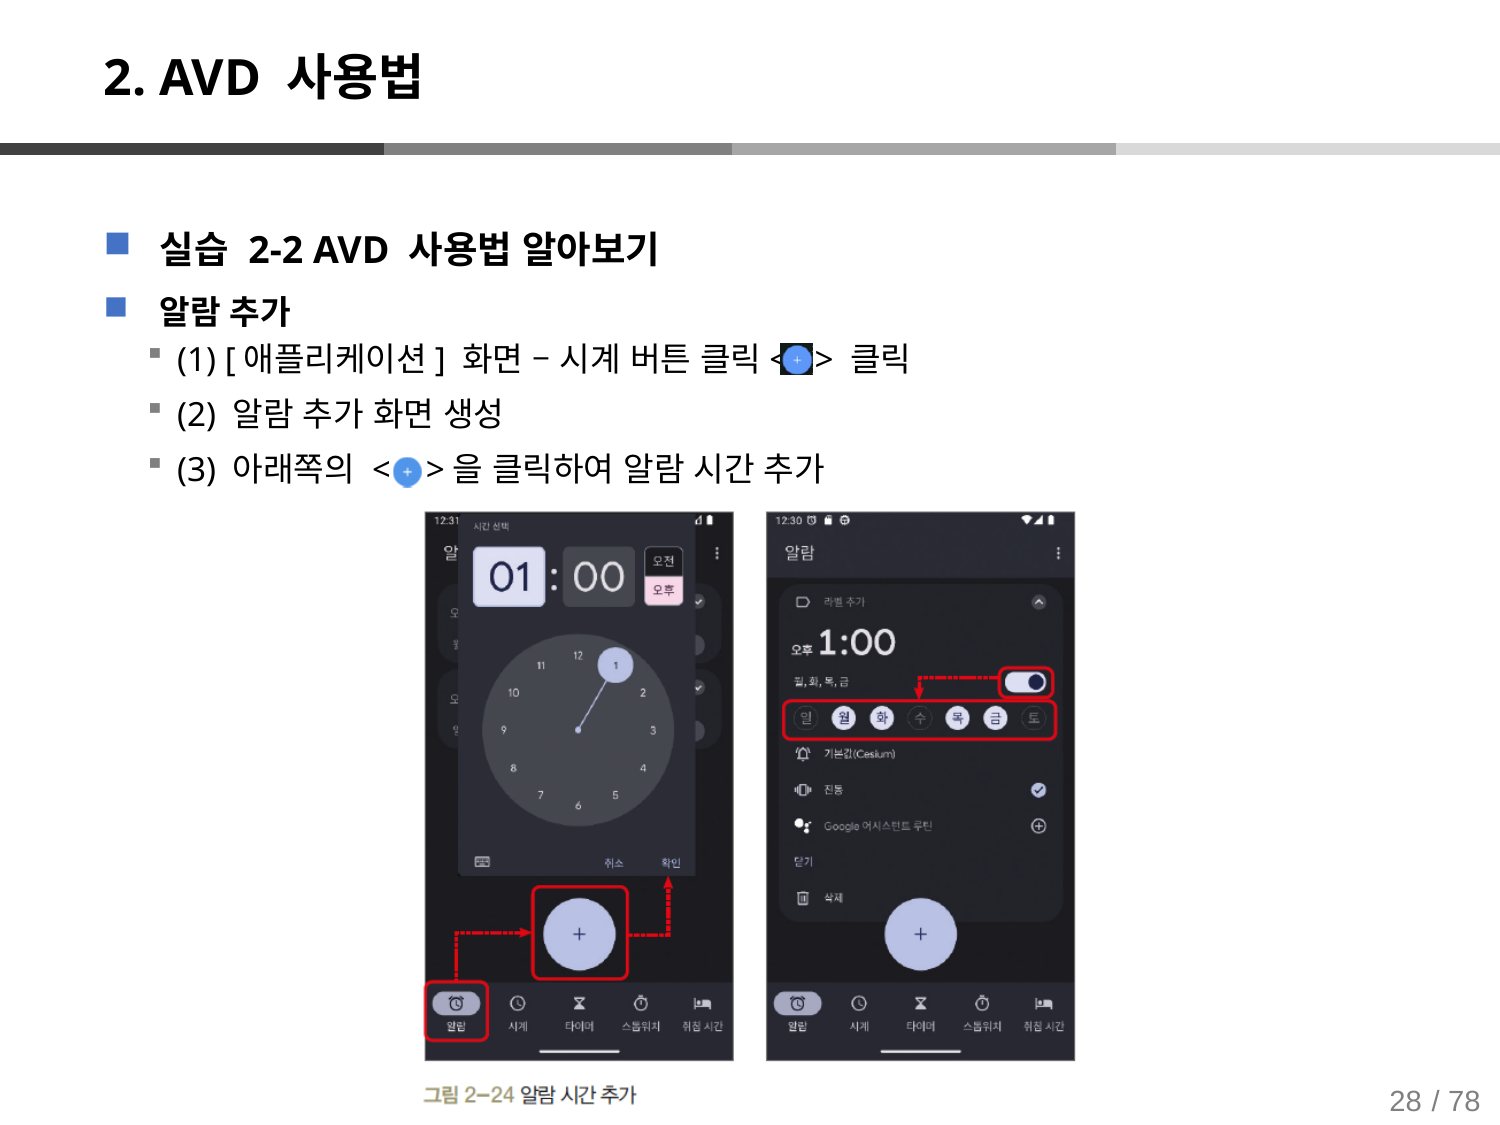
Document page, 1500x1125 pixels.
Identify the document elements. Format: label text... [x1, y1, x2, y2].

picture [388, 454, 424, 489]
picture [780, 343, 813, 375]
title 2. AVD 사용법 [88, 30, 1211, 121]
picture [419, 507, 1081, 1106]
list 실습 2-2 AVD 사용법 알아보기 알람 추가 (1) [애플리케이션] 화면 – 시계 버튼 클릭< > 클릭 (2) 알람 추가 화면 생성 (3) 아래쪽의 < >을 클릭하여 알람 시간 추가 [88, 196, 1468, 1083]
